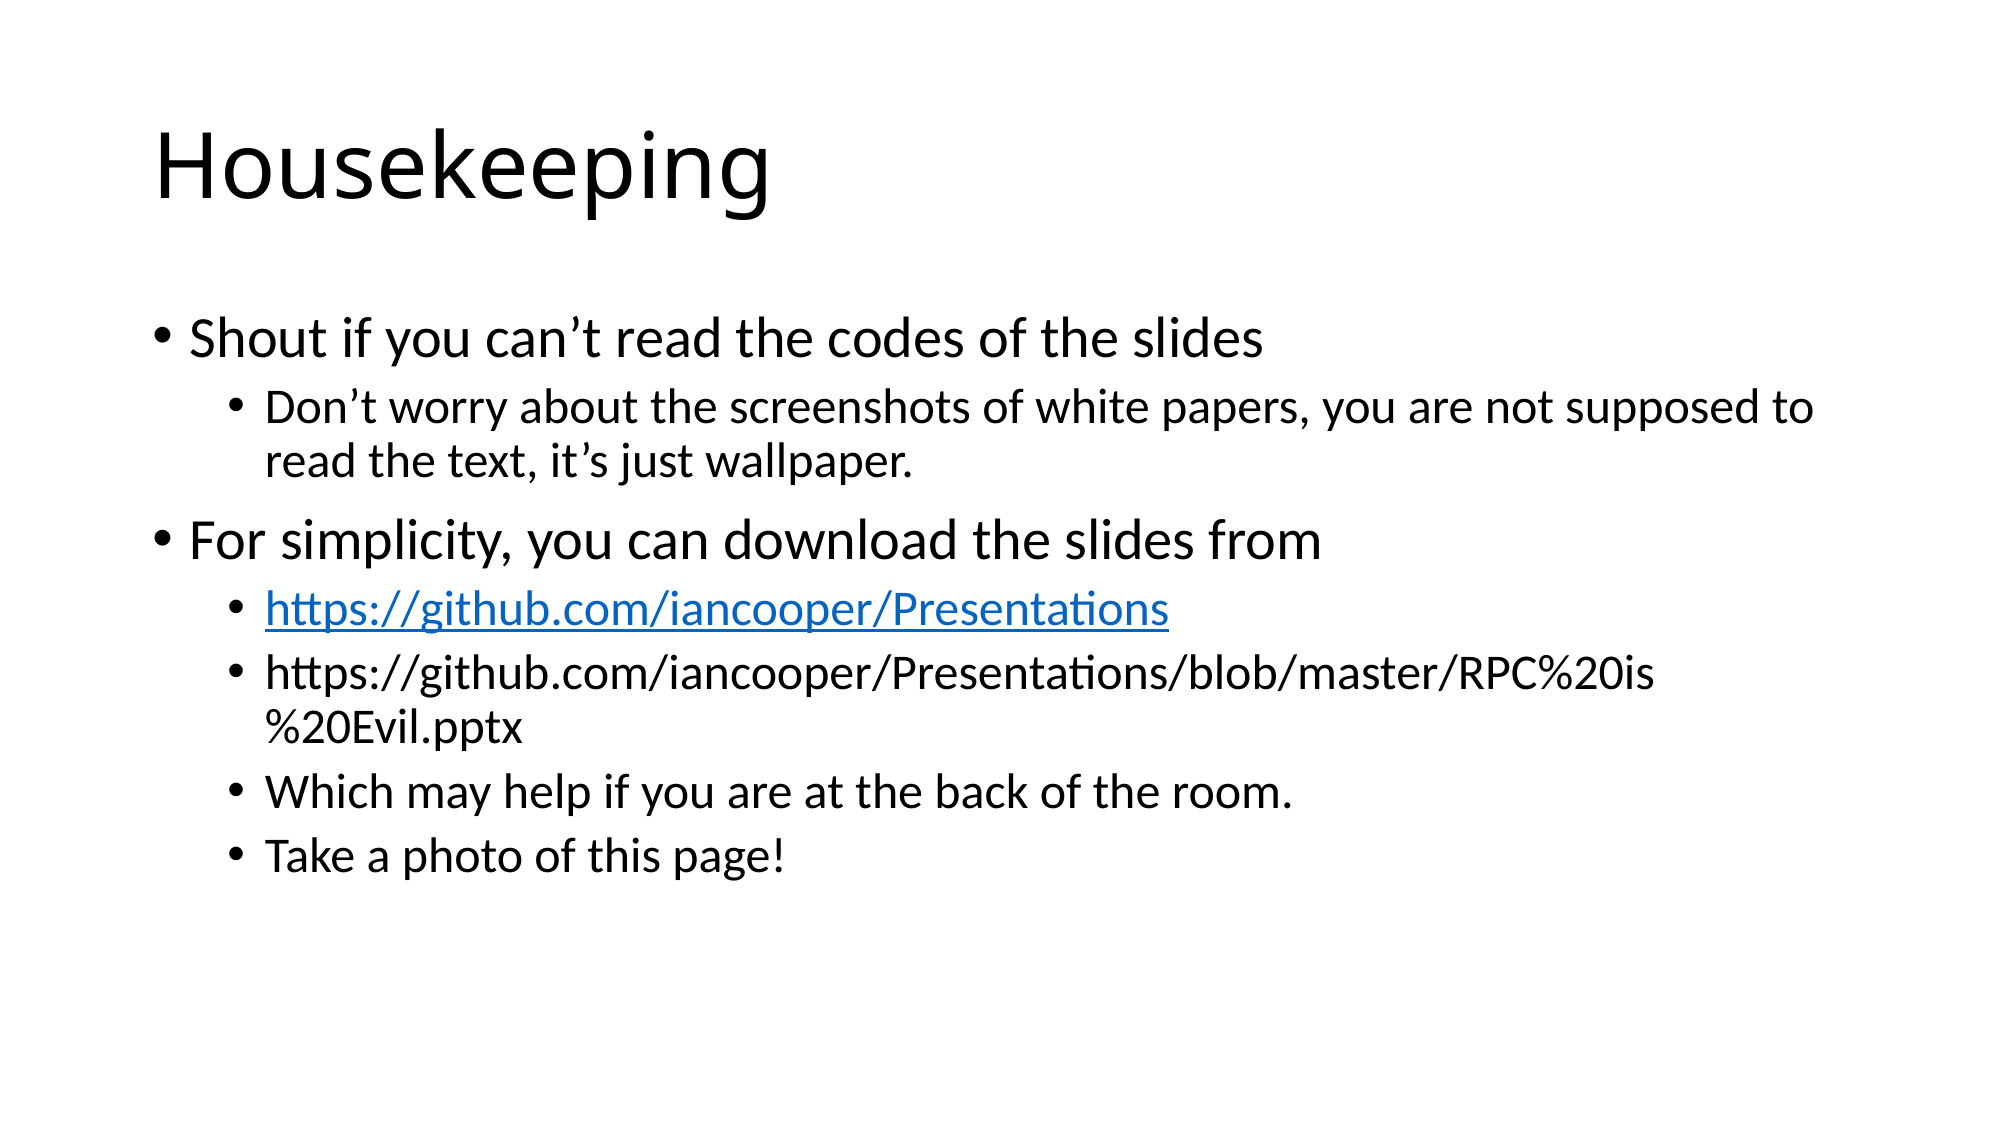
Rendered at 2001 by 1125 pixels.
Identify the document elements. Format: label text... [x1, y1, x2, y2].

list Shout if you can’t read the codes of the slides Don’t worry about the screenshots of white papers, you are not supposed to read the text, it’s just wallpaper. For simplicity, you can download the slides from https://github.com/iancooper/Presentations https://github.com/iancooper/Presentations/blob/master/RPC%20is%20Evil.pptx Which may help if you are at the back of the room. Take a photo of this page! [137, 299, 1863, 1014]
title Housekeeping [137, 59, 1863, 278]
